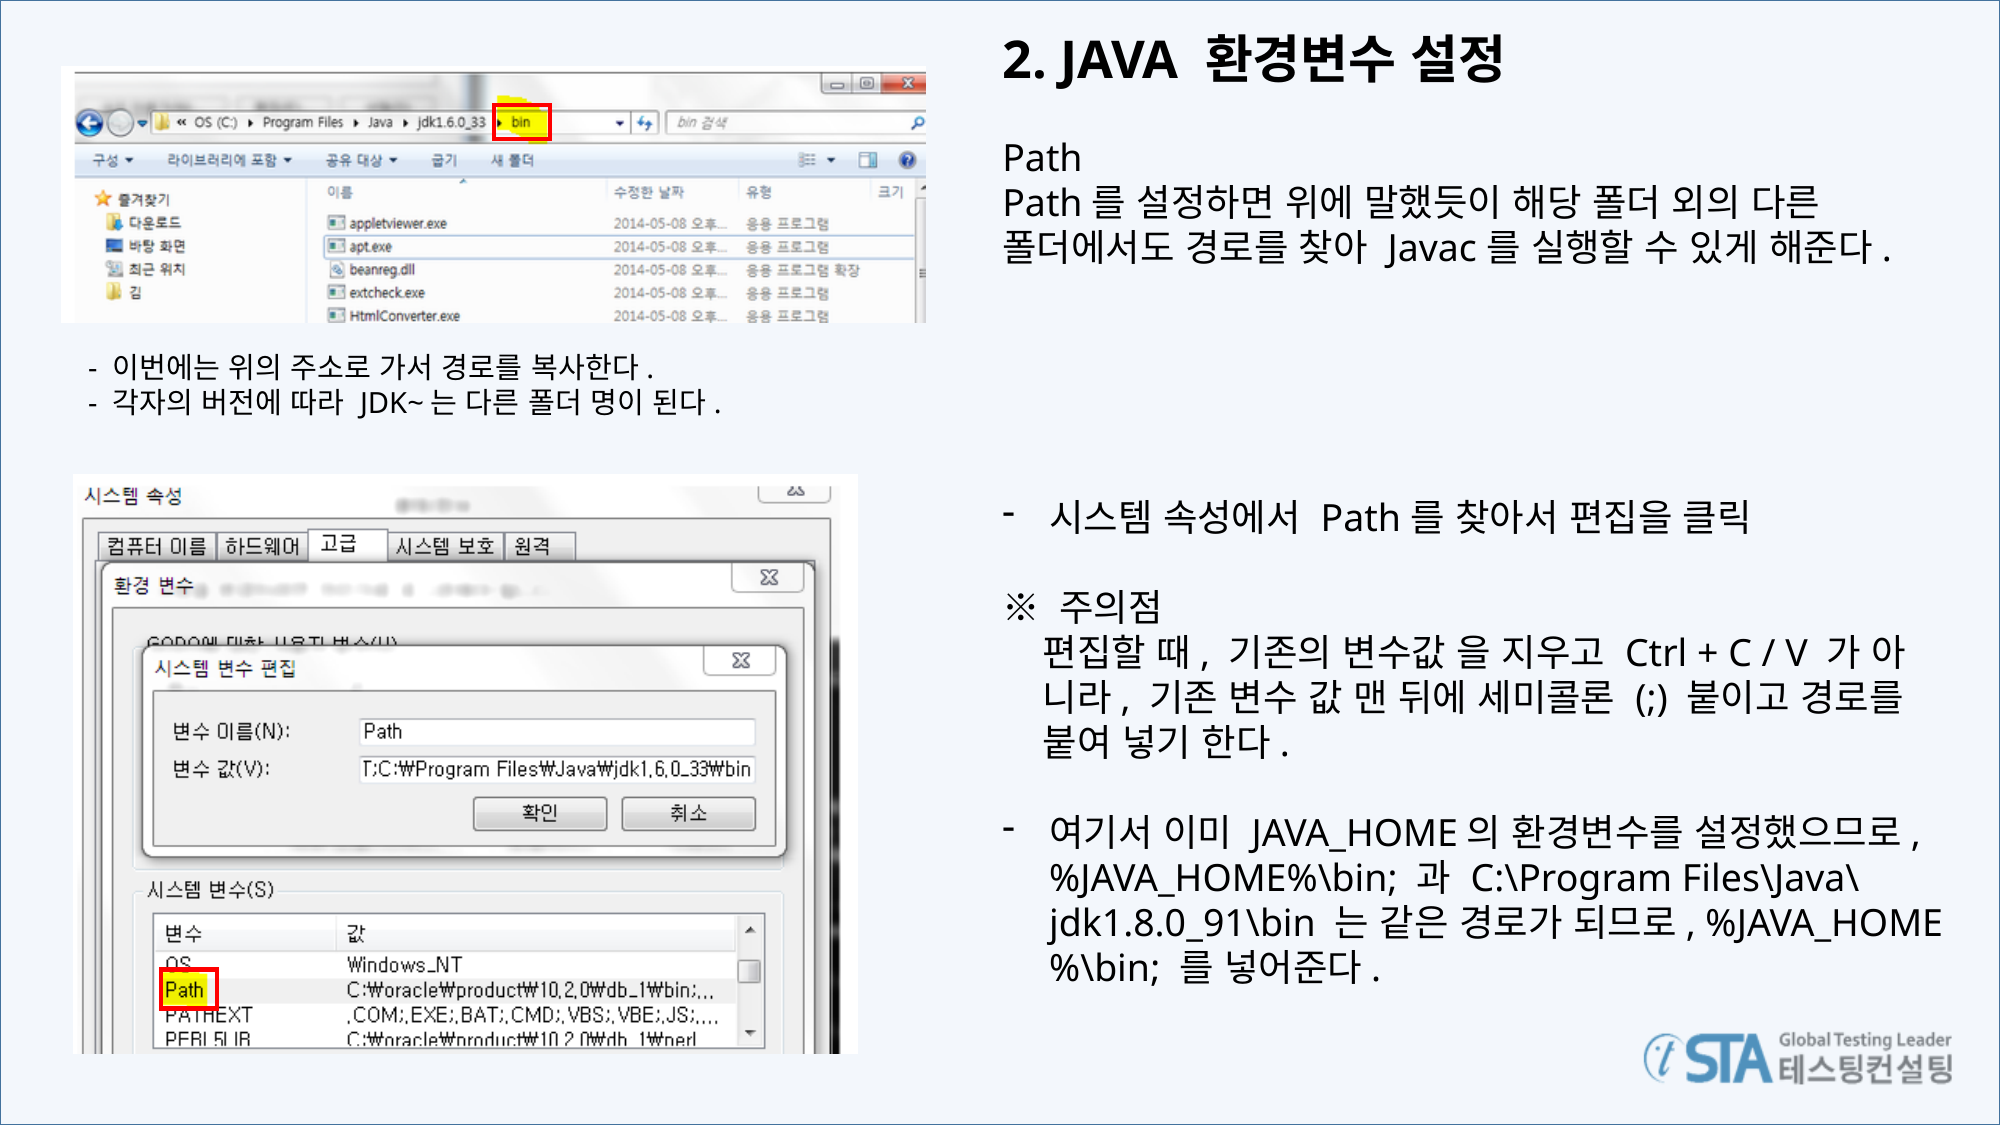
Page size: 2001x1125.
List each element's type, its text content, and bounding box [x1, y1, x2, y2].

picture [1618, 988, 2000, 1118]
picture [73, 474, 858, 1054]
text_box [0, 0, 2000, 1125]
picture [61, 66, 926, 323]
text_box - 이번에는 위의 주소로 가서 경로를 복사한다. - 각자의 버전에 따라 JDK~는 다른 폴더 명이 된다. [73, 342, 926, 427]
text_box 2. JAVA 환경변수 설정 Path Path를 설정하면 위에 말했듯이 해당 폴더 외의 다른 폴더에서도 경로를 찾아 Javac를 실행할 수 있게 해준다. 시스템 속성에서 Path를 찾아서 편집을 클릭 ※ 주의점 편집할 때, 기존의 변수값 을 지우고 Ctrl + C / V 가 아 니라, 기존 변수 값 맨 뒤에 세미콜론 (;) 붙이고 경로를 붙여 넣기 한다. 여기서 이미 JAVA_HOME의 환경변수를 설정했으므로, %JAVA_HOME%\bin; 과 C:\Program Files\Java\jdk1.8.0_91\bin 는 같은 경로가 되므로, %JAVA_HOME%\bin; 를 넣어준다. [987, 18, 1974, 1041]
